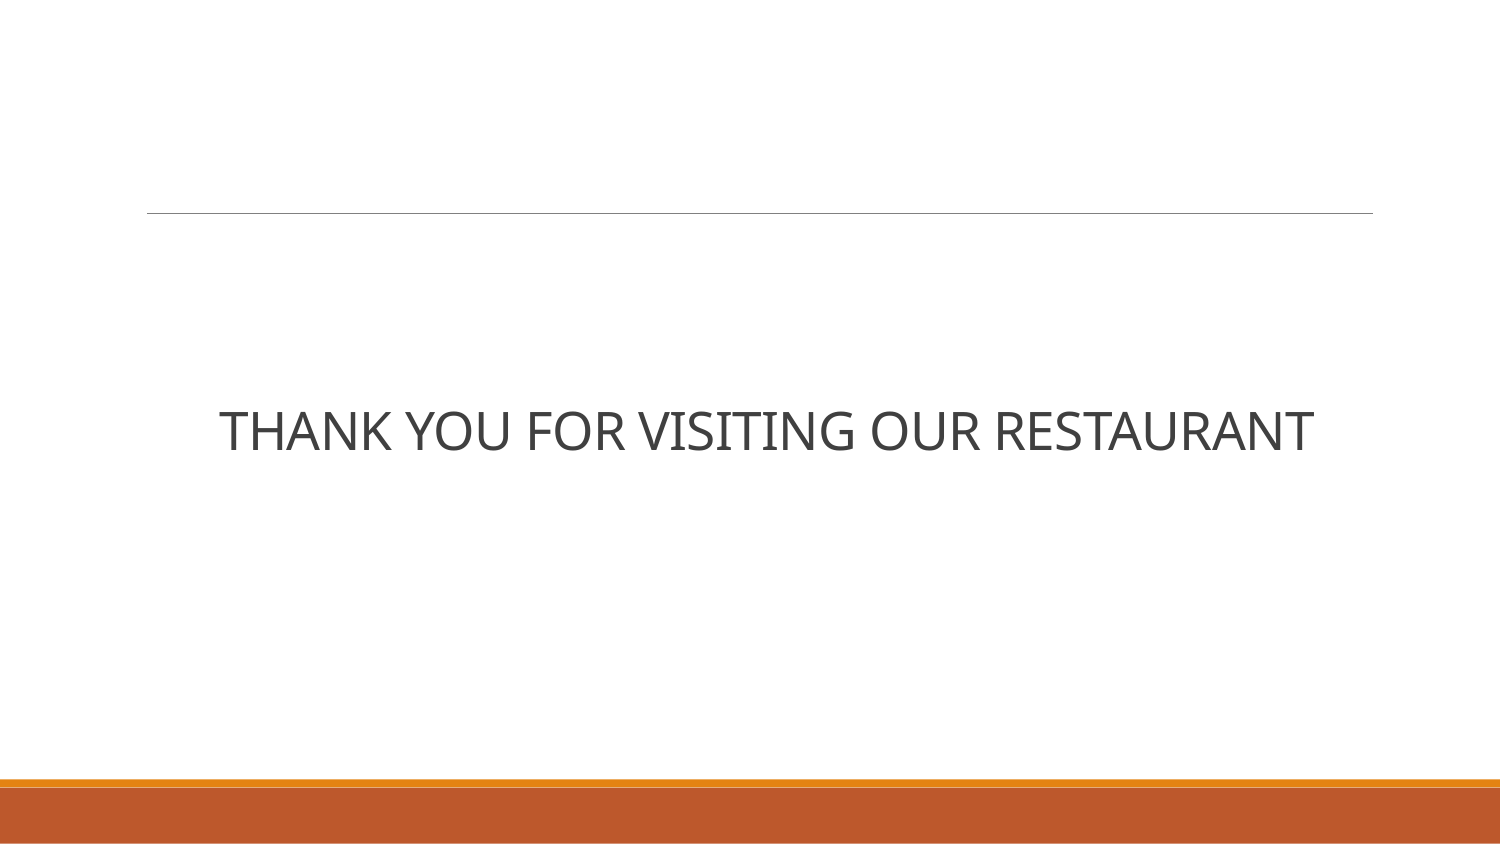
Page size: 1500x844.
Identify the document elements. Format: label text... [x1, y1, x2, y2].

title THANK YOU FOR VISITING OUR RESTAURANT [141, 375, 1392, 470]
